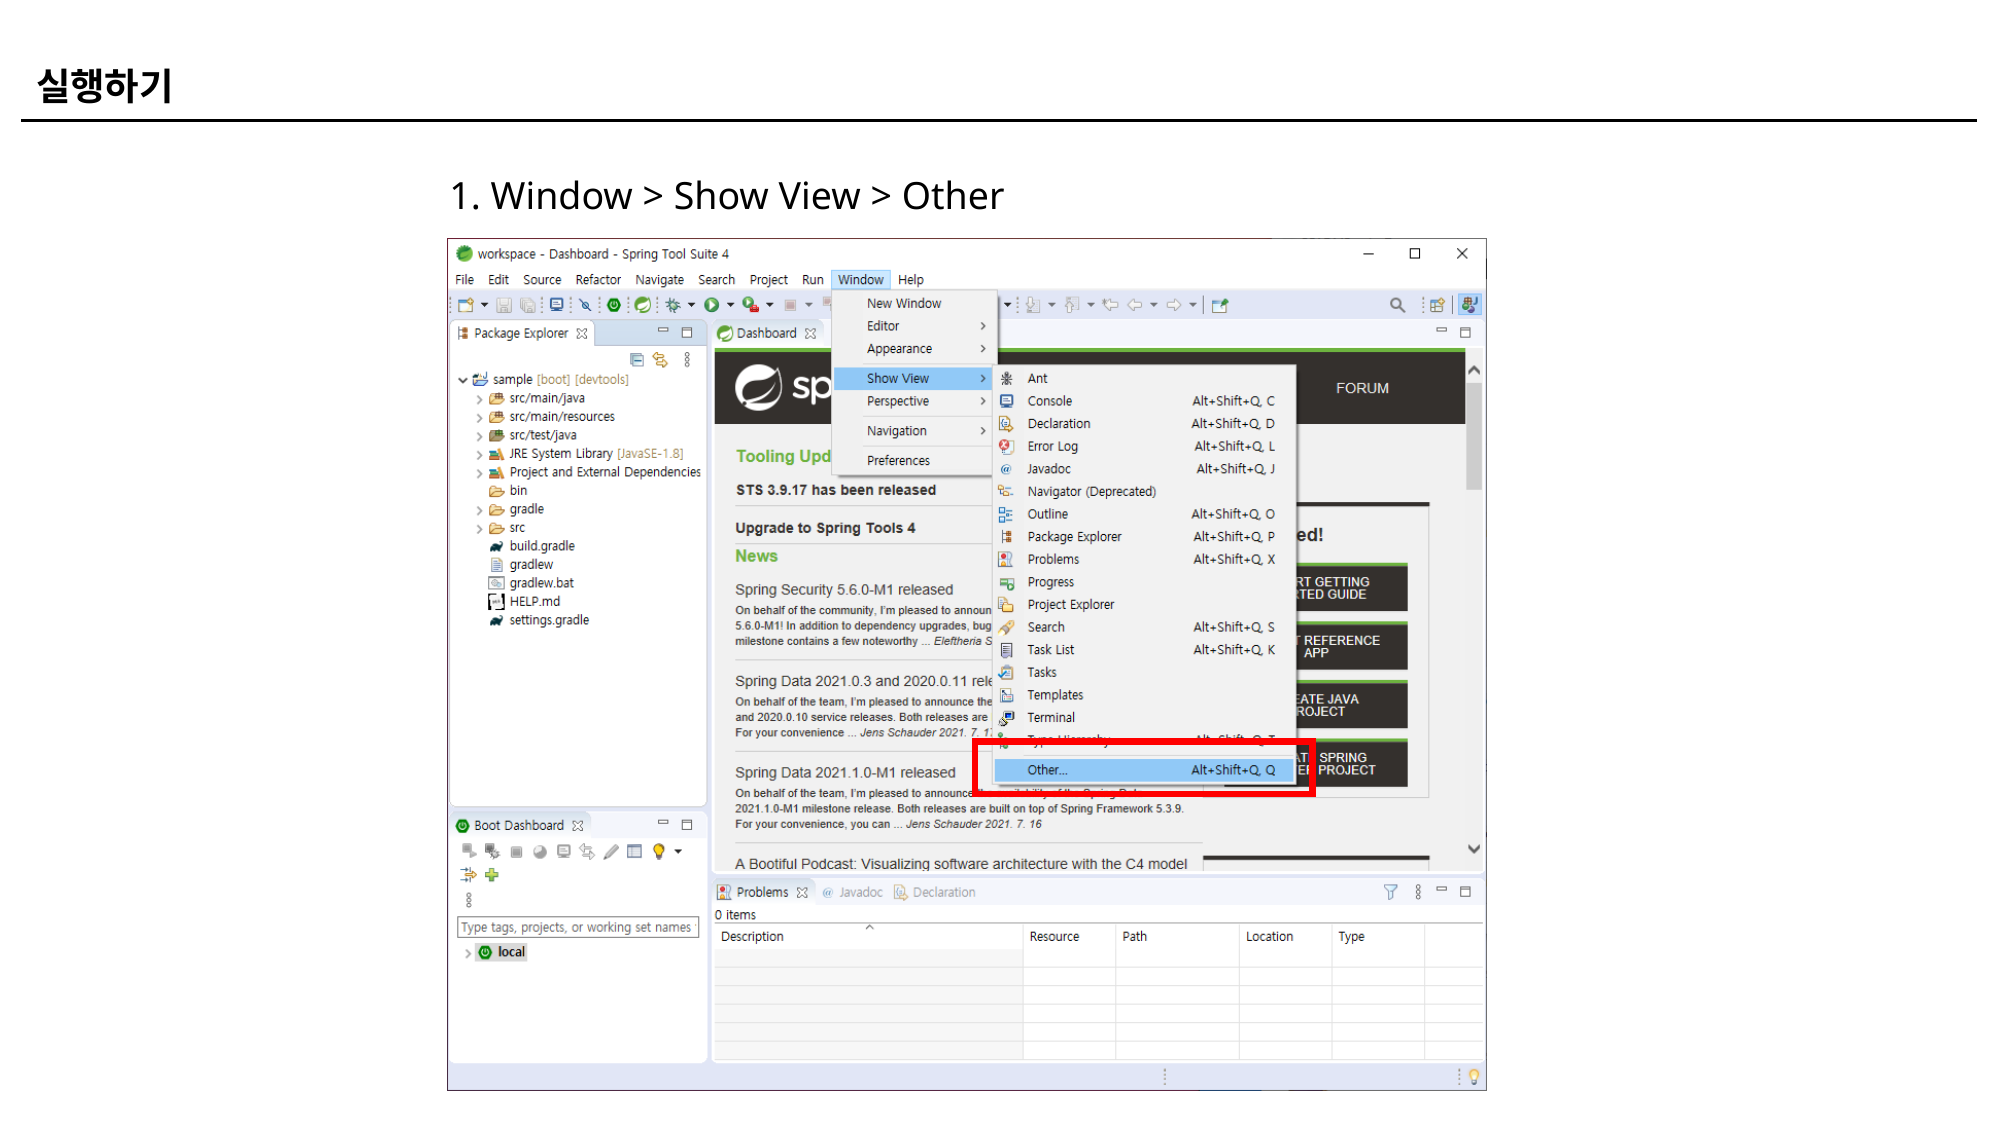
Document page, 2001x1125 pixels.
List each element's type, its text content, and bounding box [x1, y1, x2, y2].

text_box 실행하기 [21, 55, 1978, 116]
text_box 1. Window > Show View > Other [434, 164, 1267, 225]
picture [447, 238, 1487, 1091]
